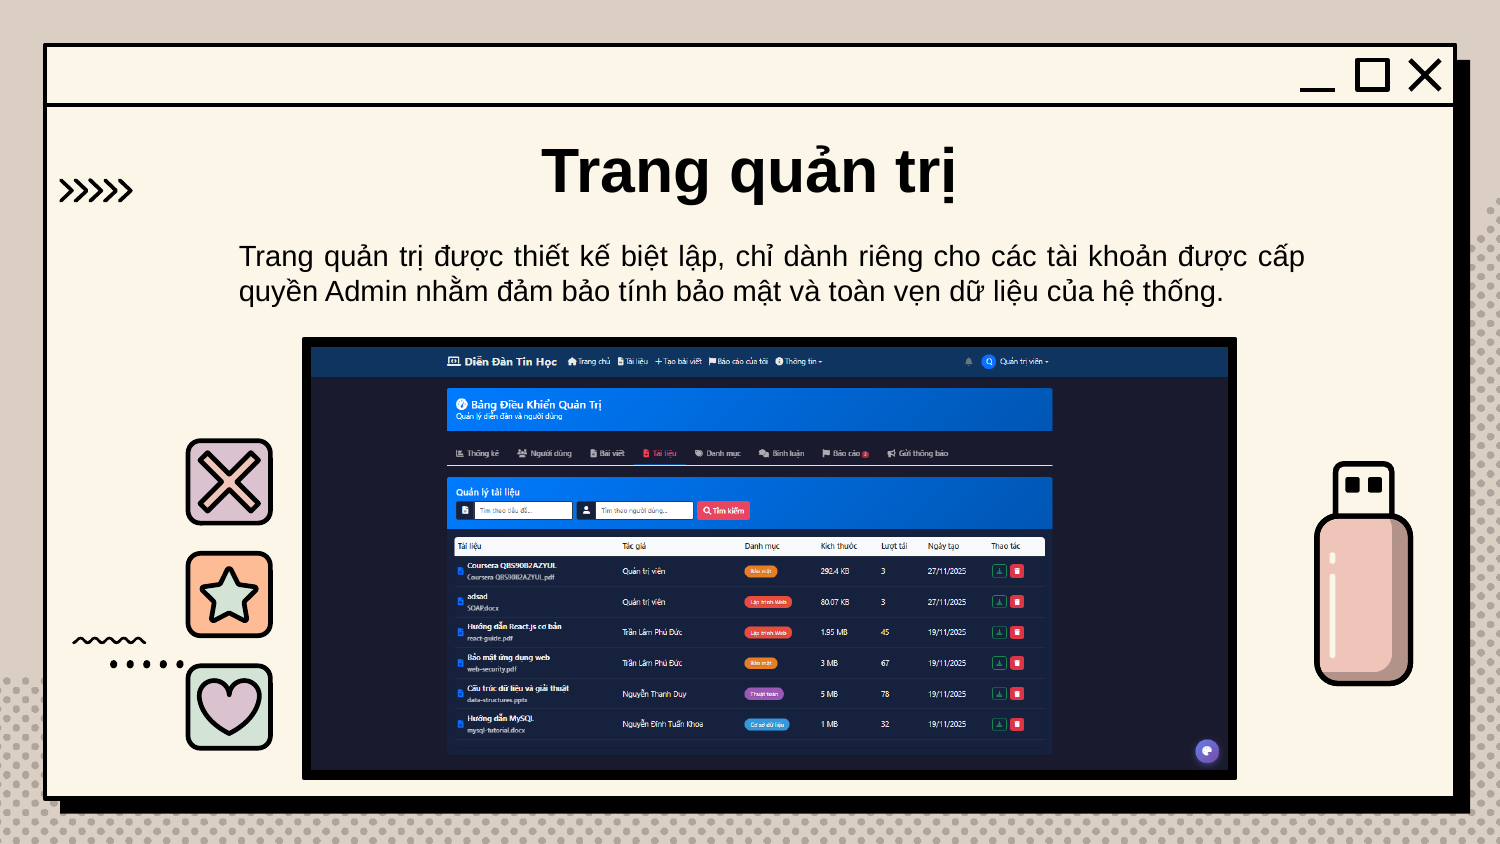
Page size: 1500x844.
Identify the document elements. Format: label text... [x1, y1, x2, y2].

text_box [103, 178, 118, 203]
text_box [126, 660, 134, 669]
picture [311, 347, 1228, 770]
text_box Trang quản trị được thiết kế biệt lập, chỉ dành riêng cho các tài khoản được cấp quyền Admin nhằm đảm bảo tính bảo mật và toàn vẹn dữ liệu của hệ thống. [223, 230, 1322, 315]
text_box [88, 178, 104, 203]
text_box [118, 178, 133, 203]
title Trang quản trị [94, 114, 1406, 228]
text_box [302, 337, 1237, 780]
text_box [187, 665, 271, 749]
text_box [59, 178, 74, 203]
text_box [143, 660, 151, 669]
text_box [159, 660, 167, 669]
text_box [110, 660, 118, 669]
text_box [178, 430, 281, 534]
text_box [1313, 460, 1414, 687]
text_box [176, 660, 184, 669]
text_box [72, 636, 147, 645]
text_box [73, 178, 88, 203]
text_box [187, 553, 271, 636]
